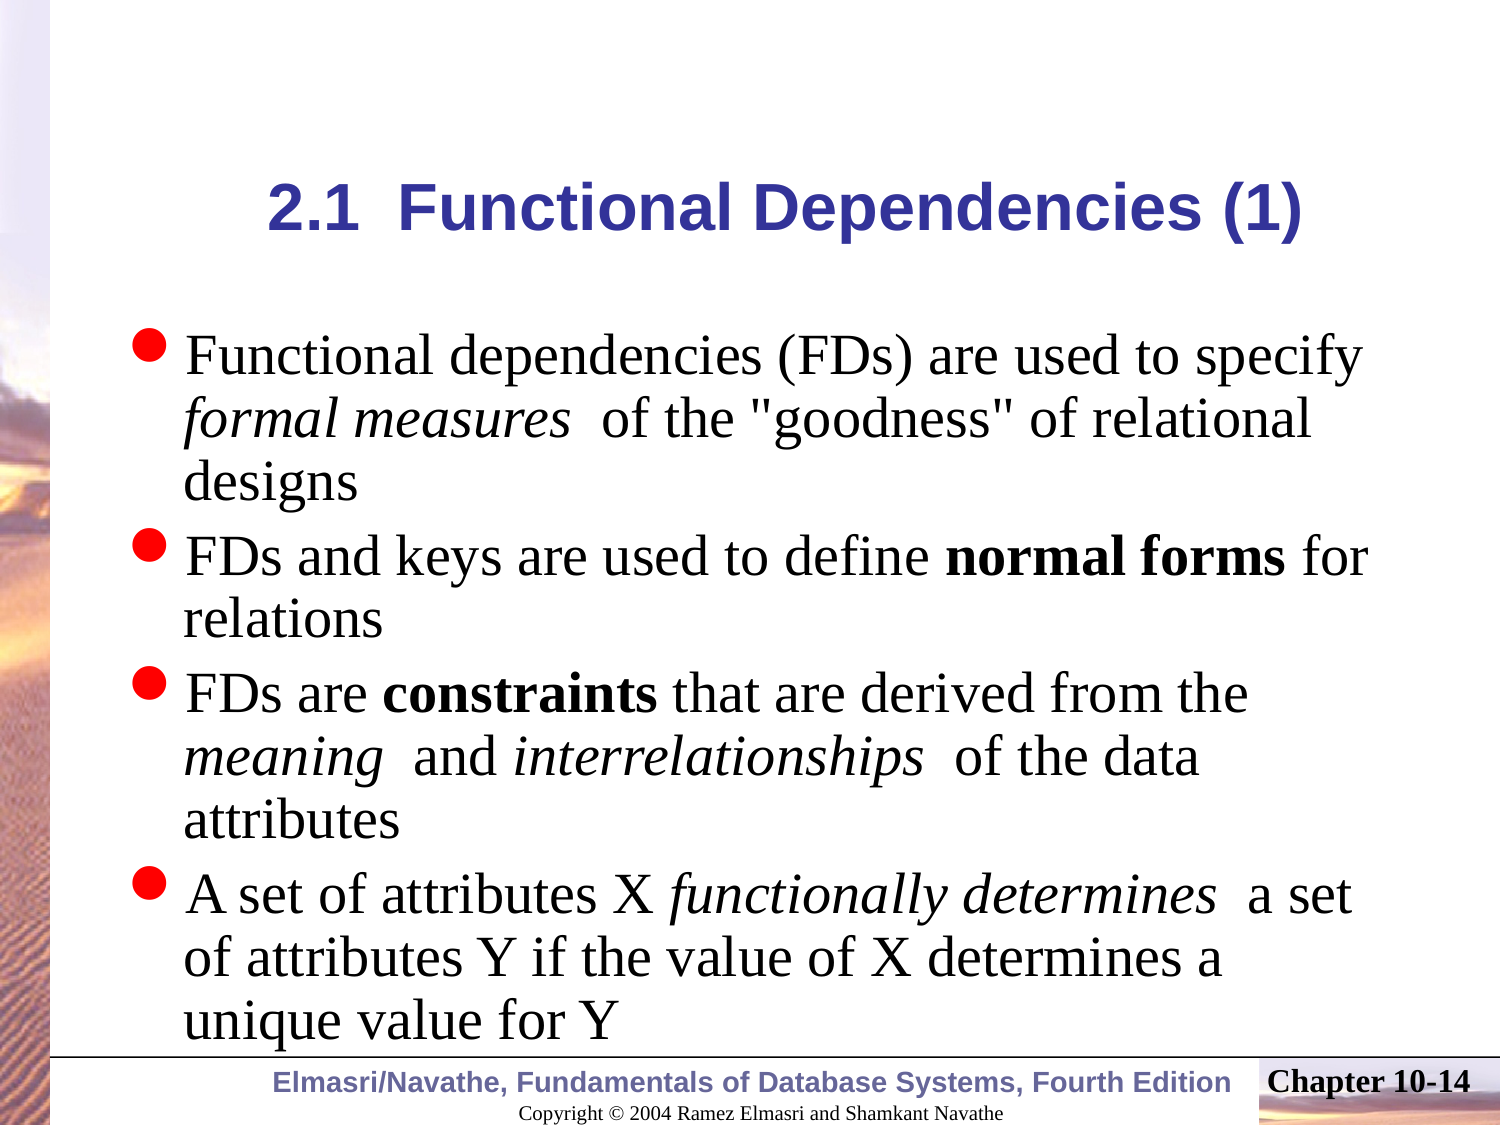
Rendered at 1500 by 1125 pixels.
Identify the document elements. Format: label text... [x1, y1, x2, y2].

list Functional dependencies (FDs) are used to specify formal measures of the "goodness" of relational designs FDs and keys are used to define normal forms for relations FDs are constraints that are derived from the meaning and interrelationships of the data attributes A set of attributes X functionally determines a set of attributes Y if the value of X determines a unique value for Y [112, 316, 1388, 992]
title 2.1 Functional Dependencies (1) [210, 99, 1388, 288]
slide_number Chapter 10-14 [1173, 1047, 1487, 1112]
picture [0, 0, 50, 1125]
picture [1259, 1058, 1500, 1125]
